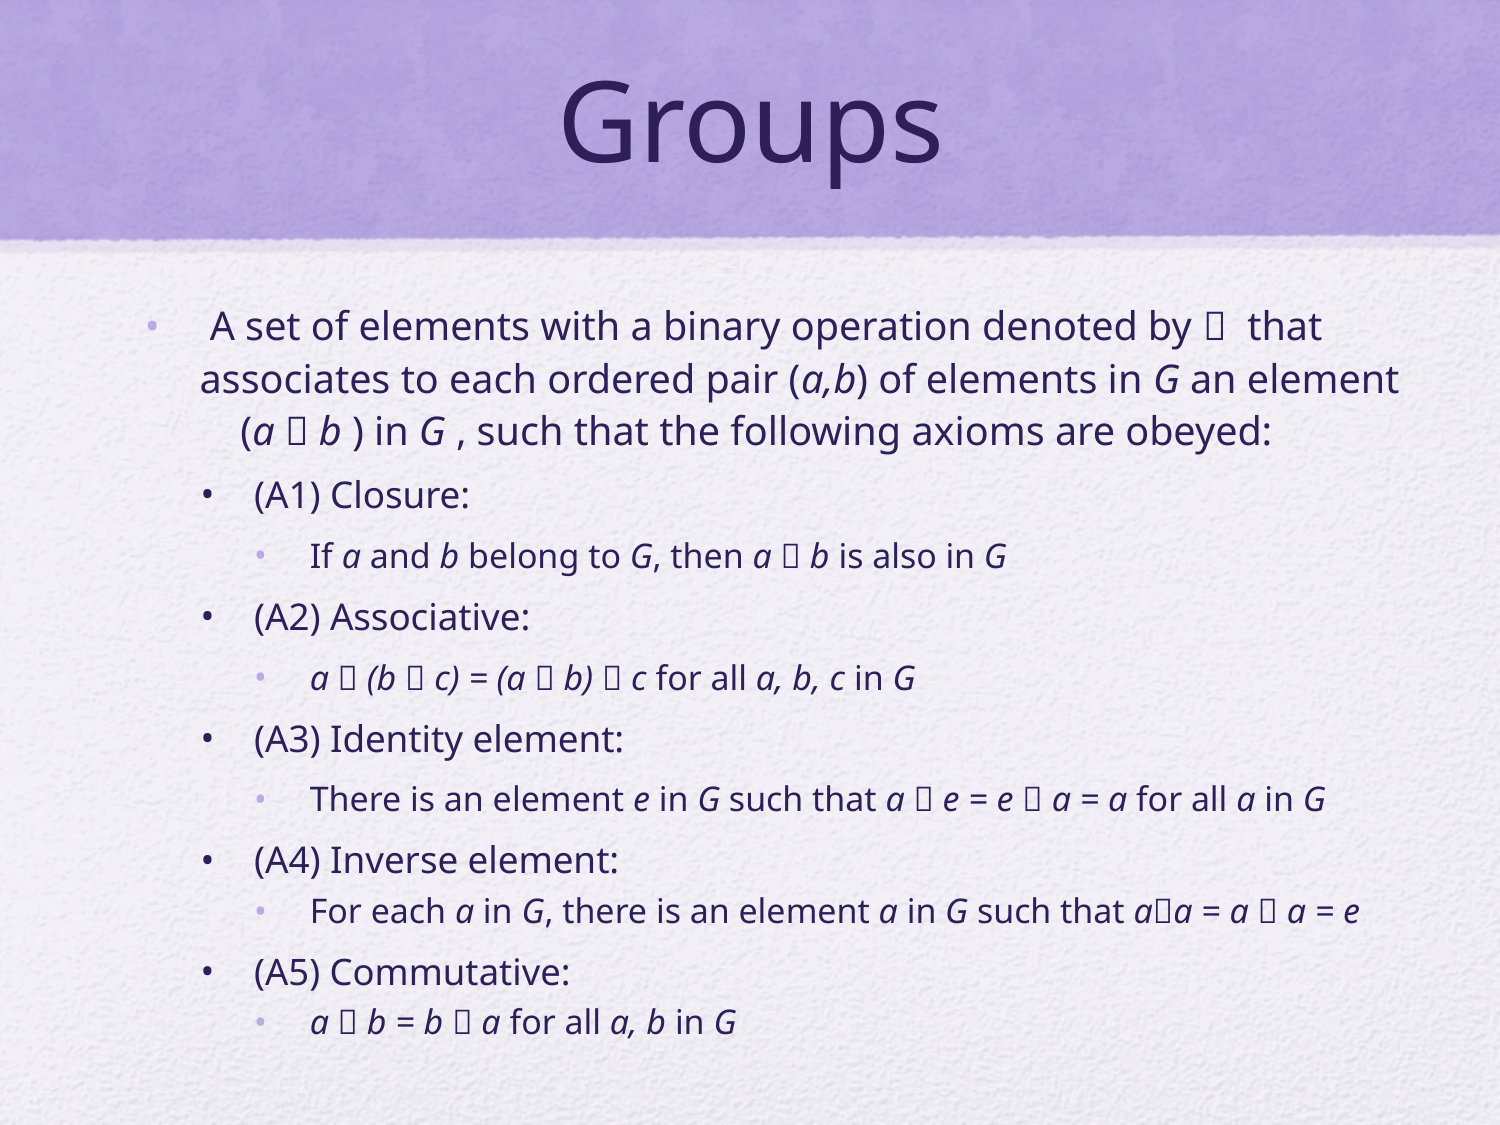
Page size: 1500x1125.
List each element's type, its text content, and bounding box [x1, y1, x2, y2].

list A set of elements with a binary operation denoted by  that associates to each ordered pair (a,b) of elements in G an element (a  b ) in G , such that the following axioms are obeyed: (A1) Closure: If a and b belong to G, then a  b is also in G (A2) Associative: a  (b  c) = (a  b)  c for all a, b, c in G (A3) Identity element: There is an element e in G such that a  e = e  a = a for all a in G (A4) Inverse element: For each a in G, there is an element a in G such that aa = a  a = e (A5) Commutative: a  b = b  a for all a, b in G [129, 288, 1426, 1088]
picture [0, 225, 1500, 1125]
title Groups [129, 6, 1373, 239]
